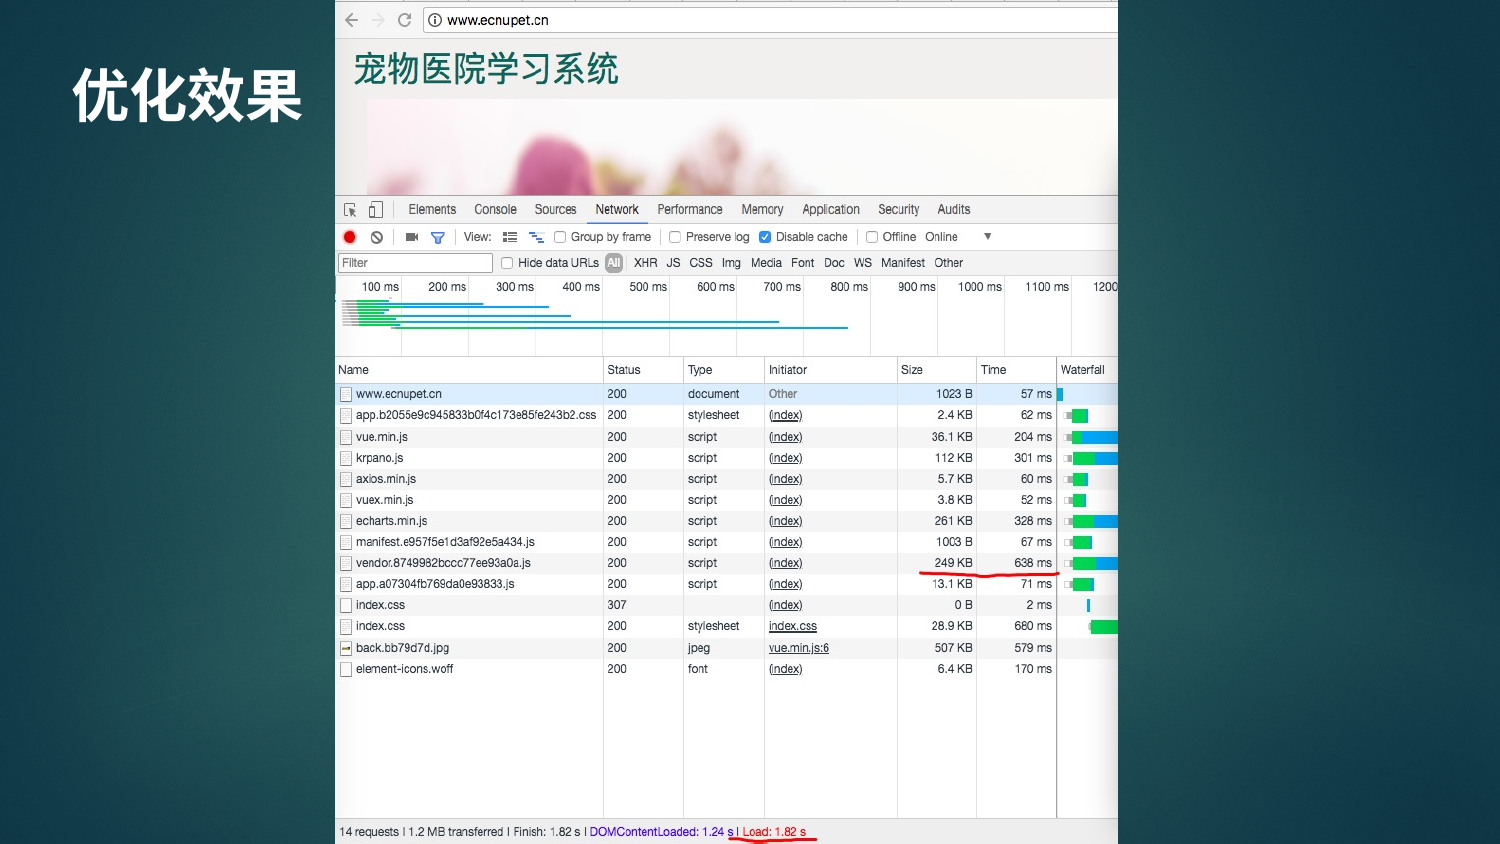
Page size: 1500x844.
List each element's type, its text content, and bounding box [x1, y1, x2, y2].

text_box 优化效果 [56, 51, 329, 137]
picture [335, 0, 1118, 844]
